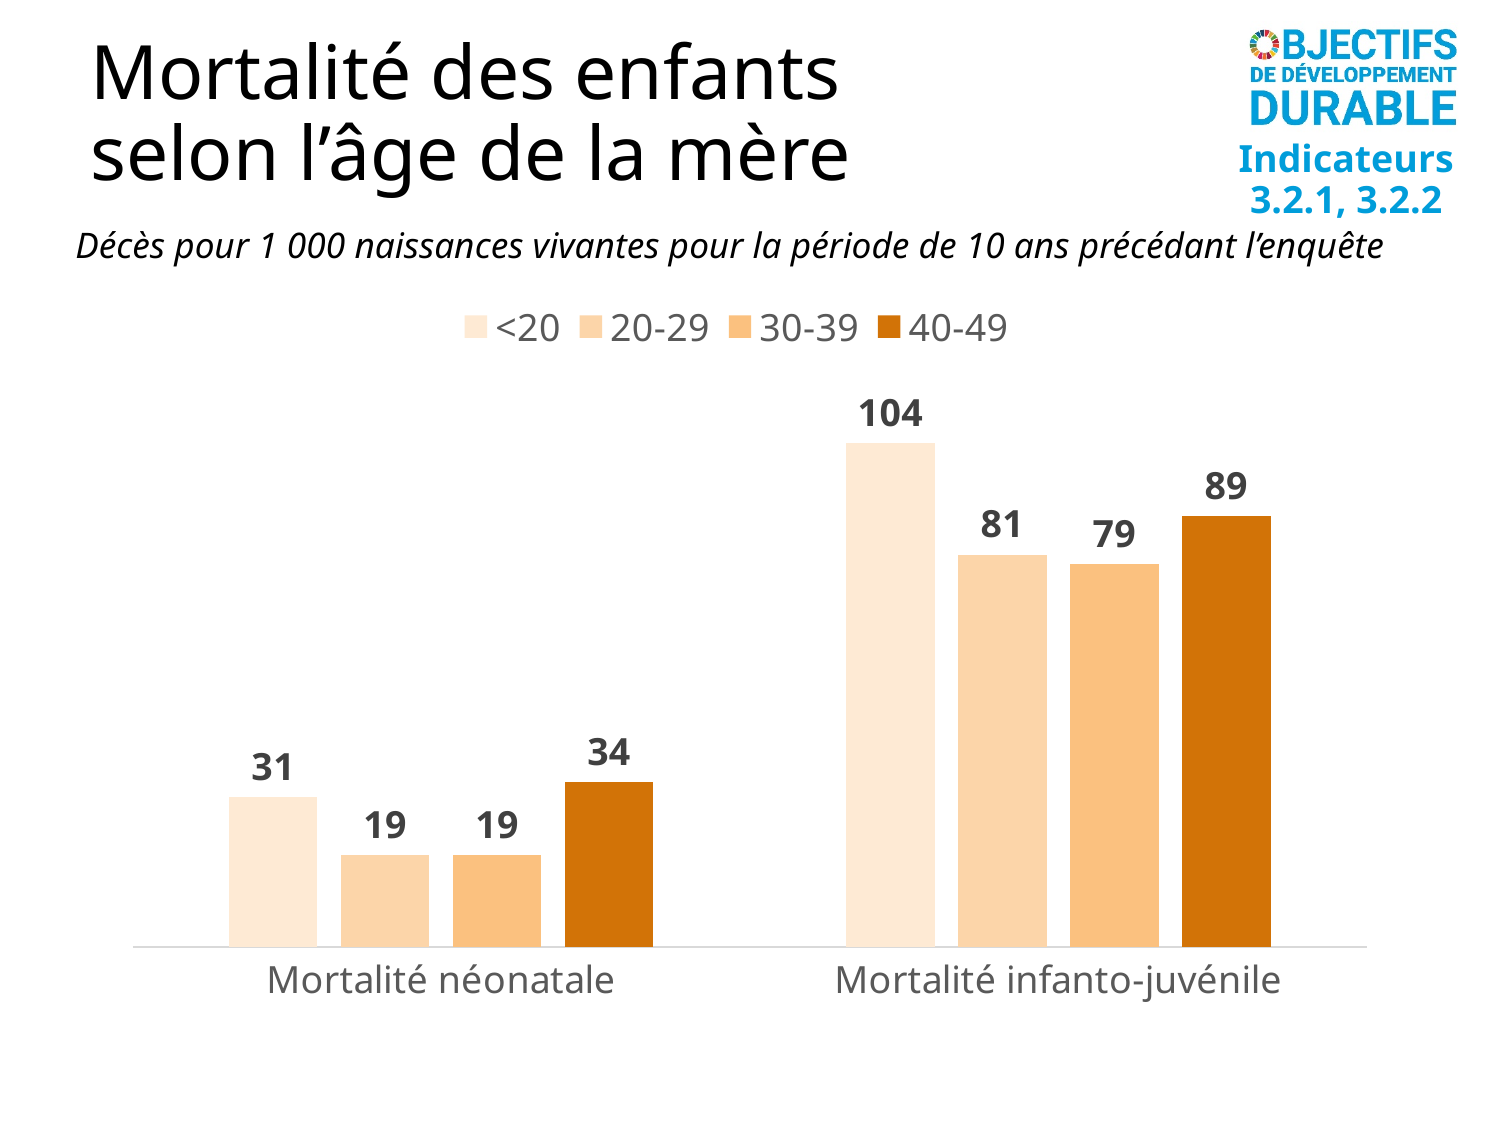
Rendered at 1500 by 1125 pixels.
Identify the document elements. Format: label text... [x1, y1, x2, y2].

list Décès pour 1 000 naissances vivantes pour la période de 10 ans précédant l’enquête [60, 220, 1444, 278]
chart [103, 285, 1397, 1043]
text_box Indicateurs 3.2.1, 3.2.2 [1216, 132, 1476, 202]
picture [1239, 21, 1467, 133]
title Mortalité des enfants selon l’âge de la mère [75, 39, 1239, 193]
